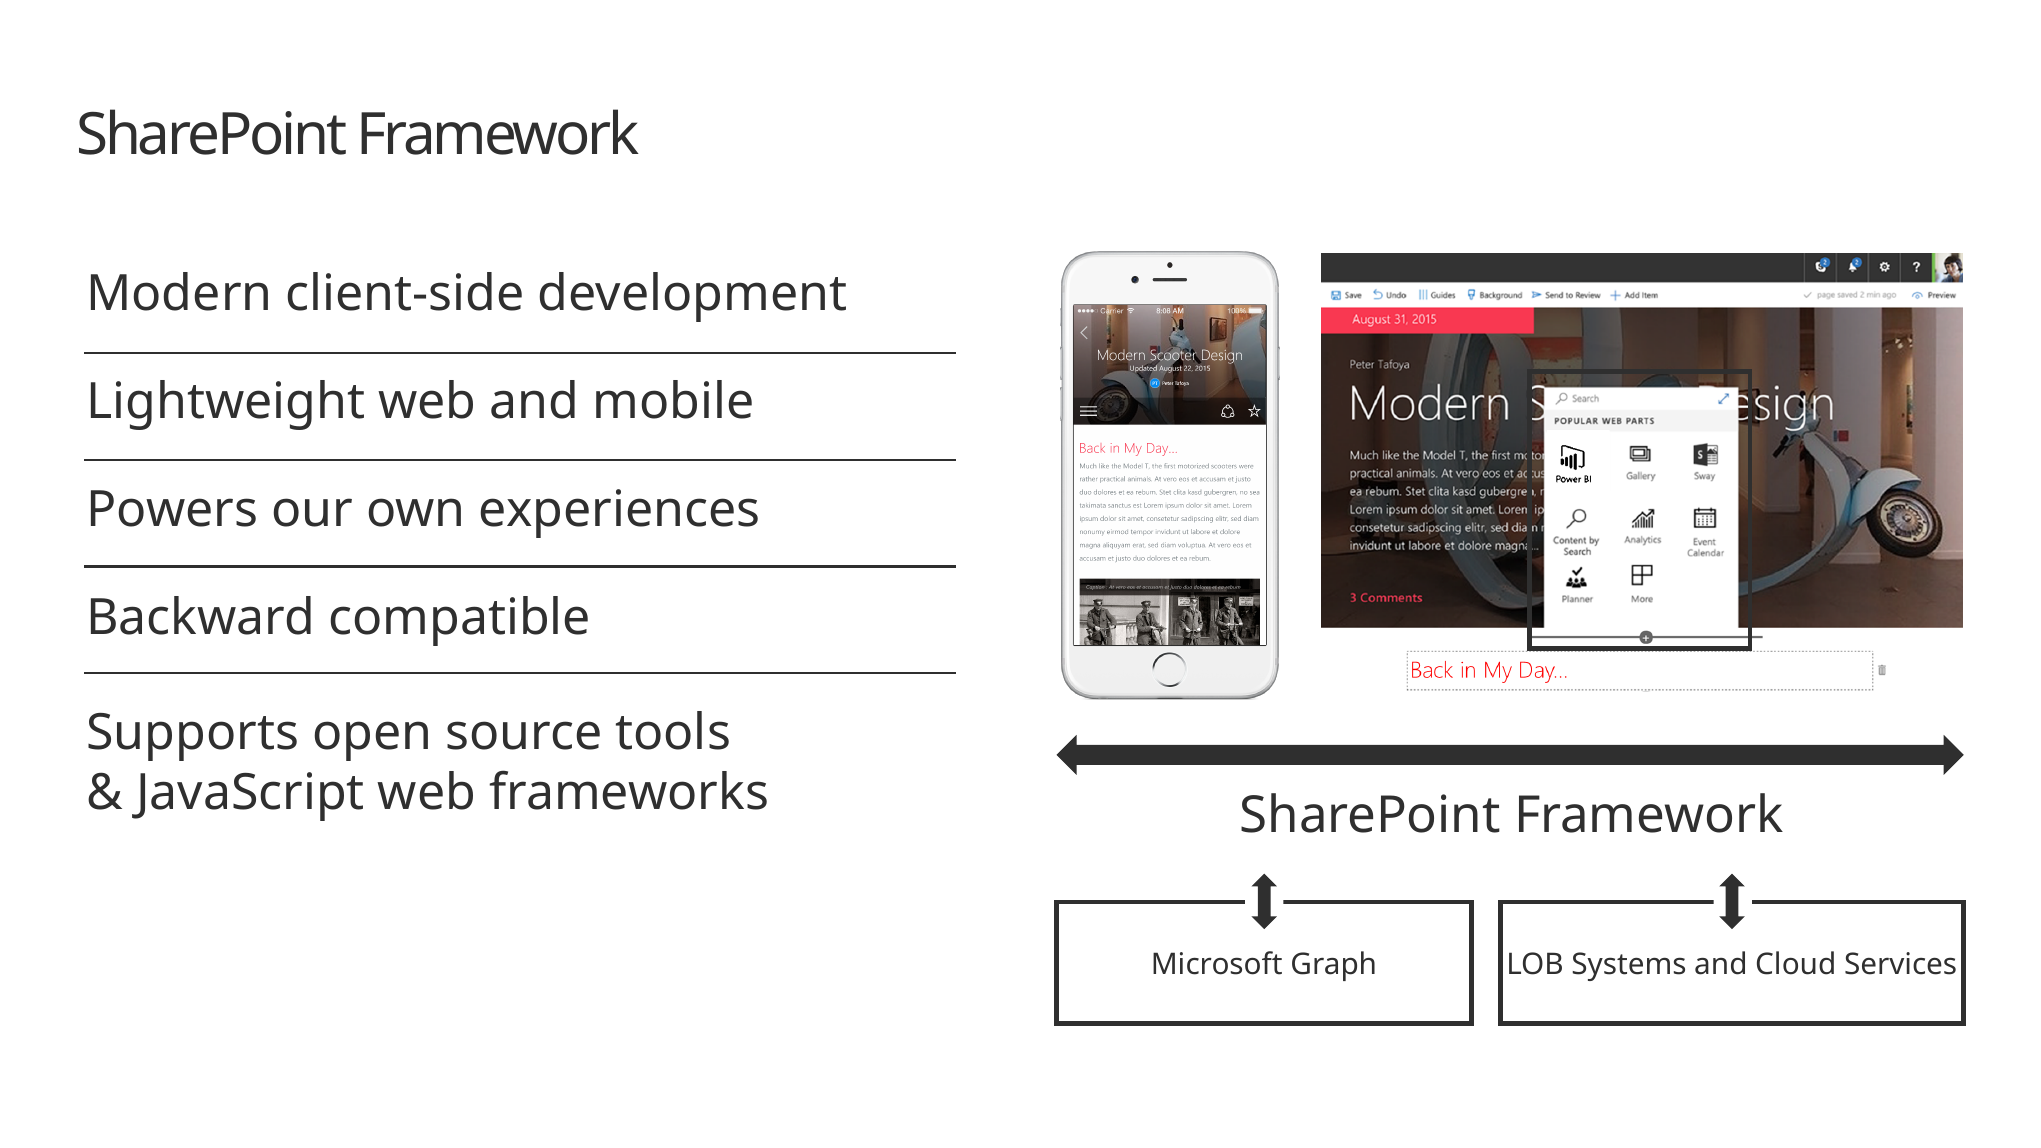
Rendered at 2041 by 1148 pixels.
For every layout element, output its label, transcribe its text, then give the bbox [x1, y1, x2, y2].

title SharePoint Framework [76, 103, 1975, 172]
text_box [56, 251, 956, 852]
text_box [1056, 251, 1964, 1024]
